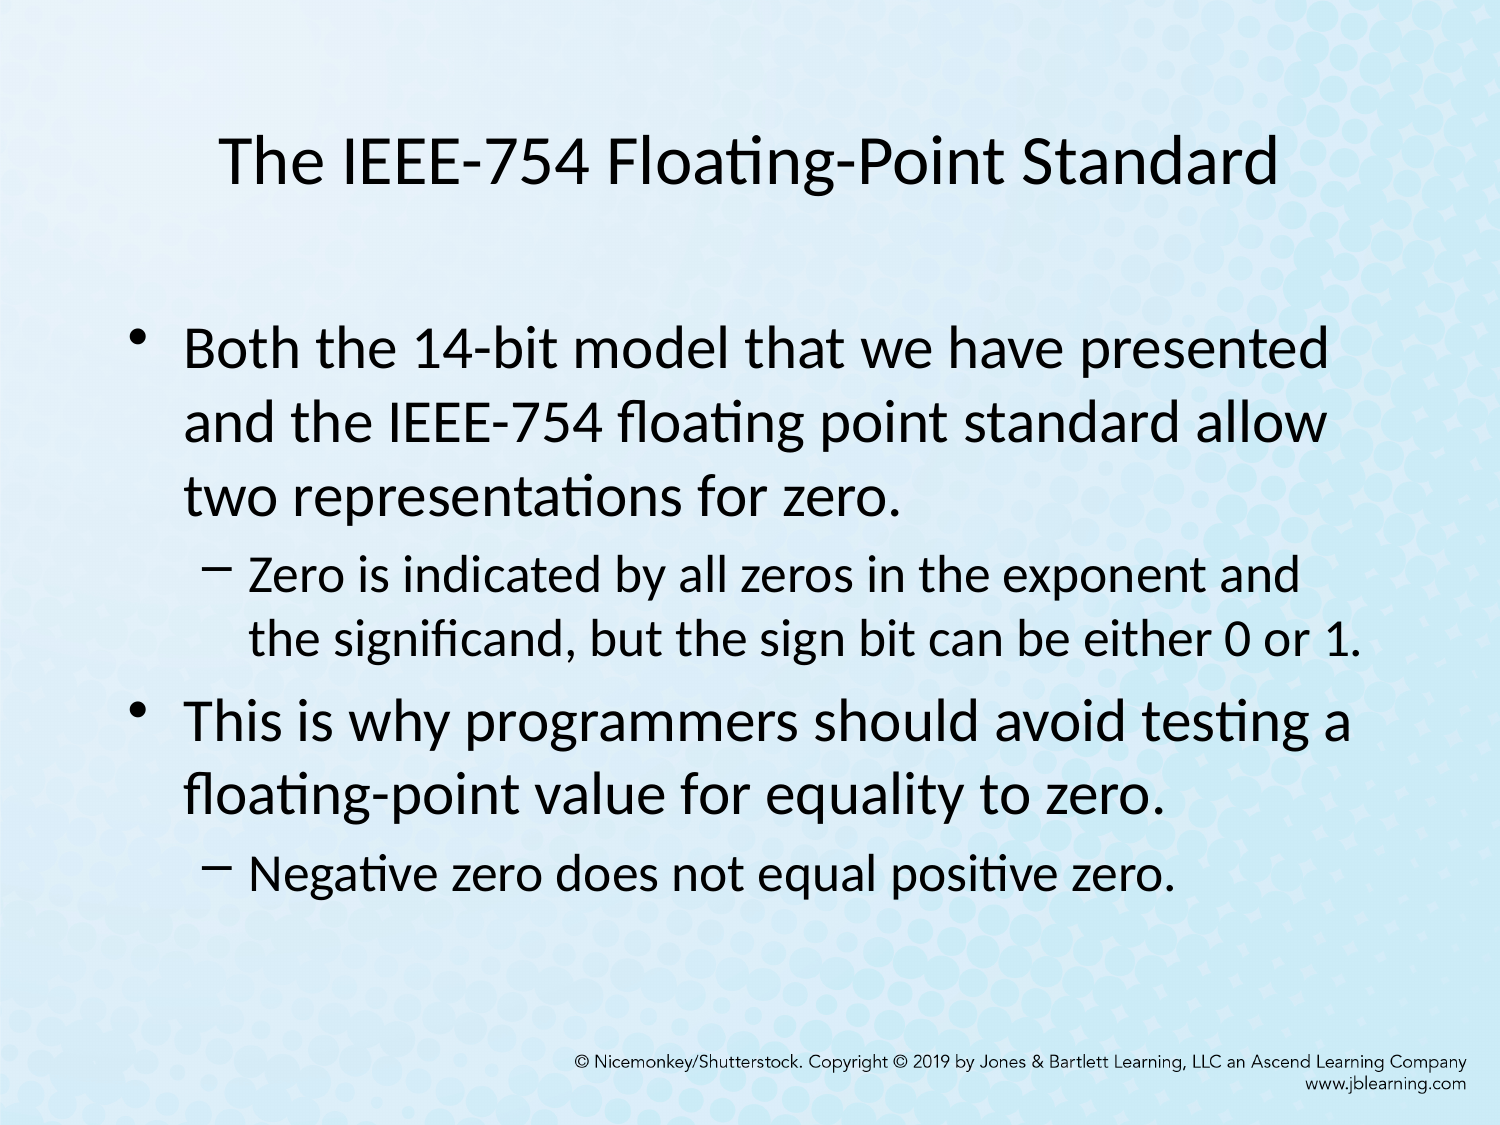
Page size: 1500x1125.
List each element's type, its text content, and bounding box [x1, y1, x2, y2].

list Both the 14-bit model that we have presented and the IEEE-754 floating point standard allow two representations for zero. Zero is indicated by all zeros in the exponent and the significand, but the sign bit can be either 0 or 1. This is why programmers should avoid testing a floating-point value for equality to zero. Negative zero does not equal positive zero. [112, 299, 1388, 975]
picture [0, 0, 1500, 1125]
title The IEEE-754 Floating-Point Standard [112, 75, 1388, 238]
